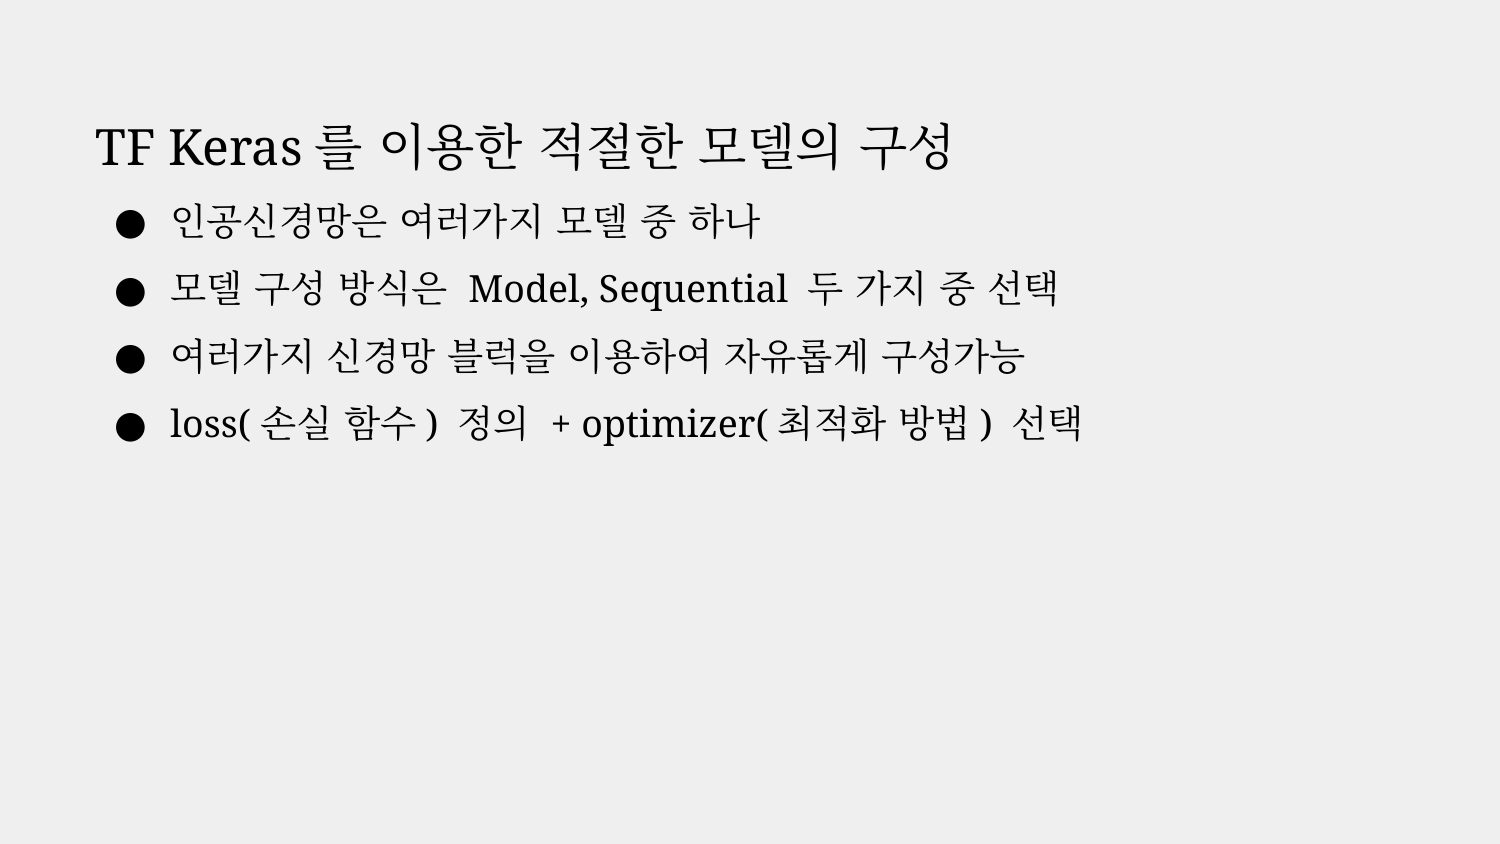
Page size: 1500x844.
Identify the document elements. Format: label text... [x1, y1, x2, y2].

title TF Keras를 이용한 적절한 모델의 구성 인공신경망은 여러가지 모델 중 하나 모델 구성 방식은 Model, Sequential 두 가지 중 선택 여러가지 신경망 블럭을 이용하여 자유롭게 구성가능 loss(손실 함수) 정의 + optimizer(최적화 방법) 선택 [80, 70, 1350, 630]
